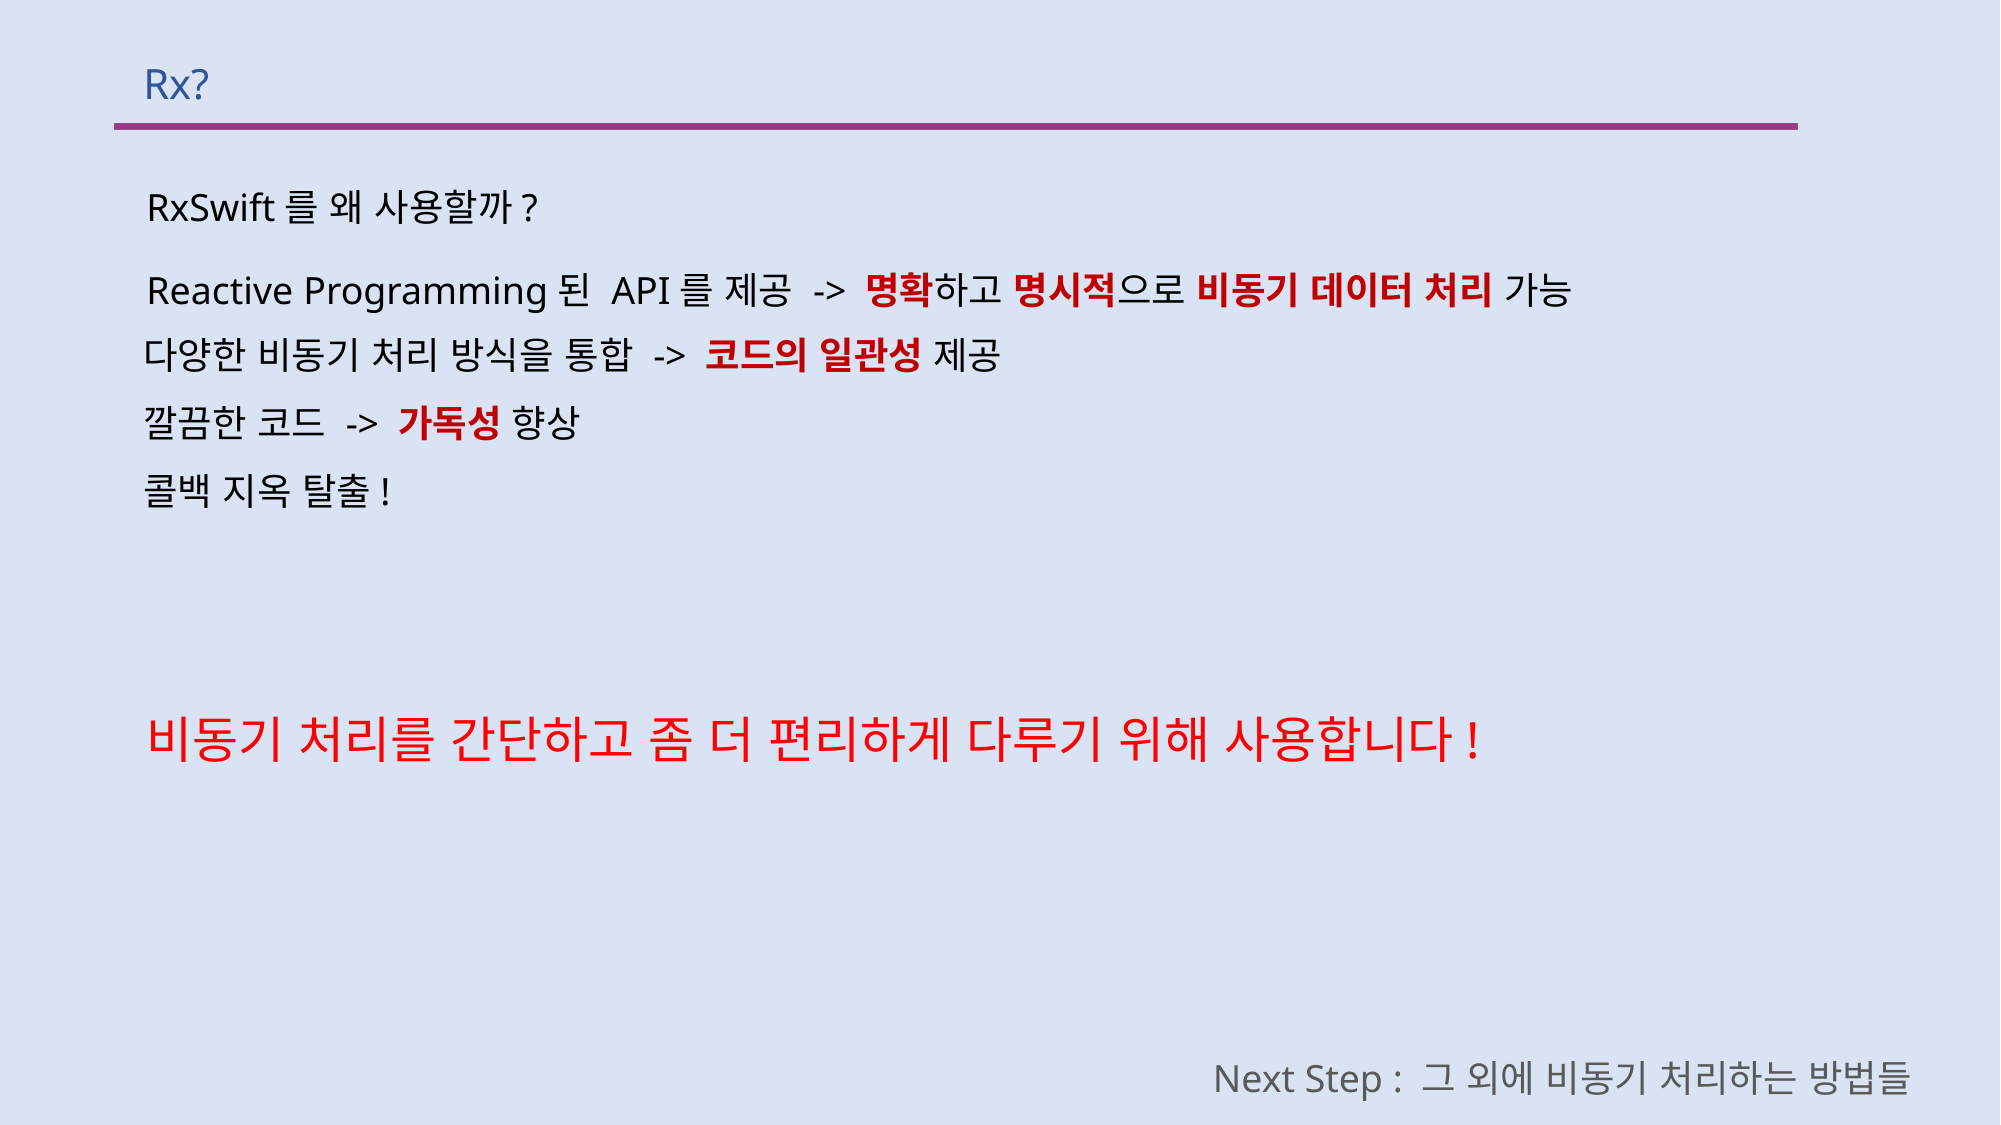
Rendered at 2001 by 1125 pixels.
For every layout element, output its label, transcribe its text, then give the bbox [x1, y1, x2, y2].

text_box 콜백 지옥 탈출! [128, 460, 1778, 521]
text_box Reactive Programming된 API를 제공 -> 명확하고 명시적으로 비동기 데이터 처리 가능 [131, 259, 1781, 320]
picture [112, 121, 1800, 132]
text_box Next Step : 그 외에 비동기 처리하는 방법들 [1198, 1048, 1984, 1108]
text_box 깔끔한 코드 -> 가독성 향상 [128, 392, 1778, 453]
text_box RxSwift를 왜 사용할까? [131, 176, 978, 236]
text_box 비동기 처리를 간단하고 좀 더 편리하게 다루기 위해 사용합니다! [131, 700, 1606, 776]
text_box Rx? [128, 50, 250, 115]
text_box 다양한 비동기 처리 방식을 통합 -> 코드의 일관성 제공 [128, 324, 1778, 385]
